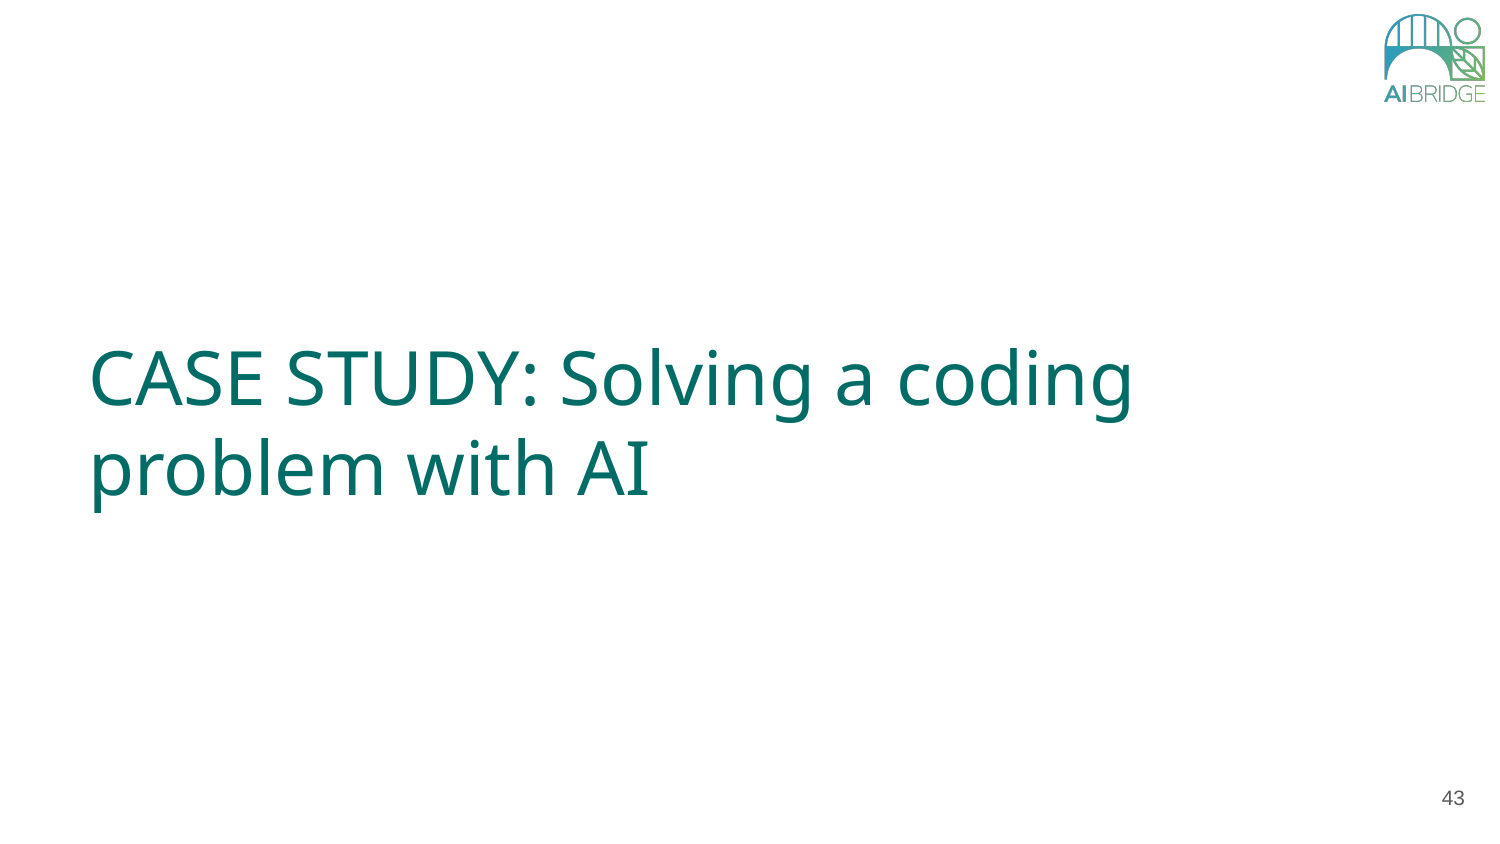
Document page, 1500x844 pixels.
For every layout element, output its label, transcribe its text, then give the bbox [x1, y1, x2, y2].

picture [1384, 13, 1485, 102]
slide_number 43 [1389, 764, 1480, 830]
text_box CASE STUDY: Solving a coding problem with AI [73, 315, 1427, 526]
